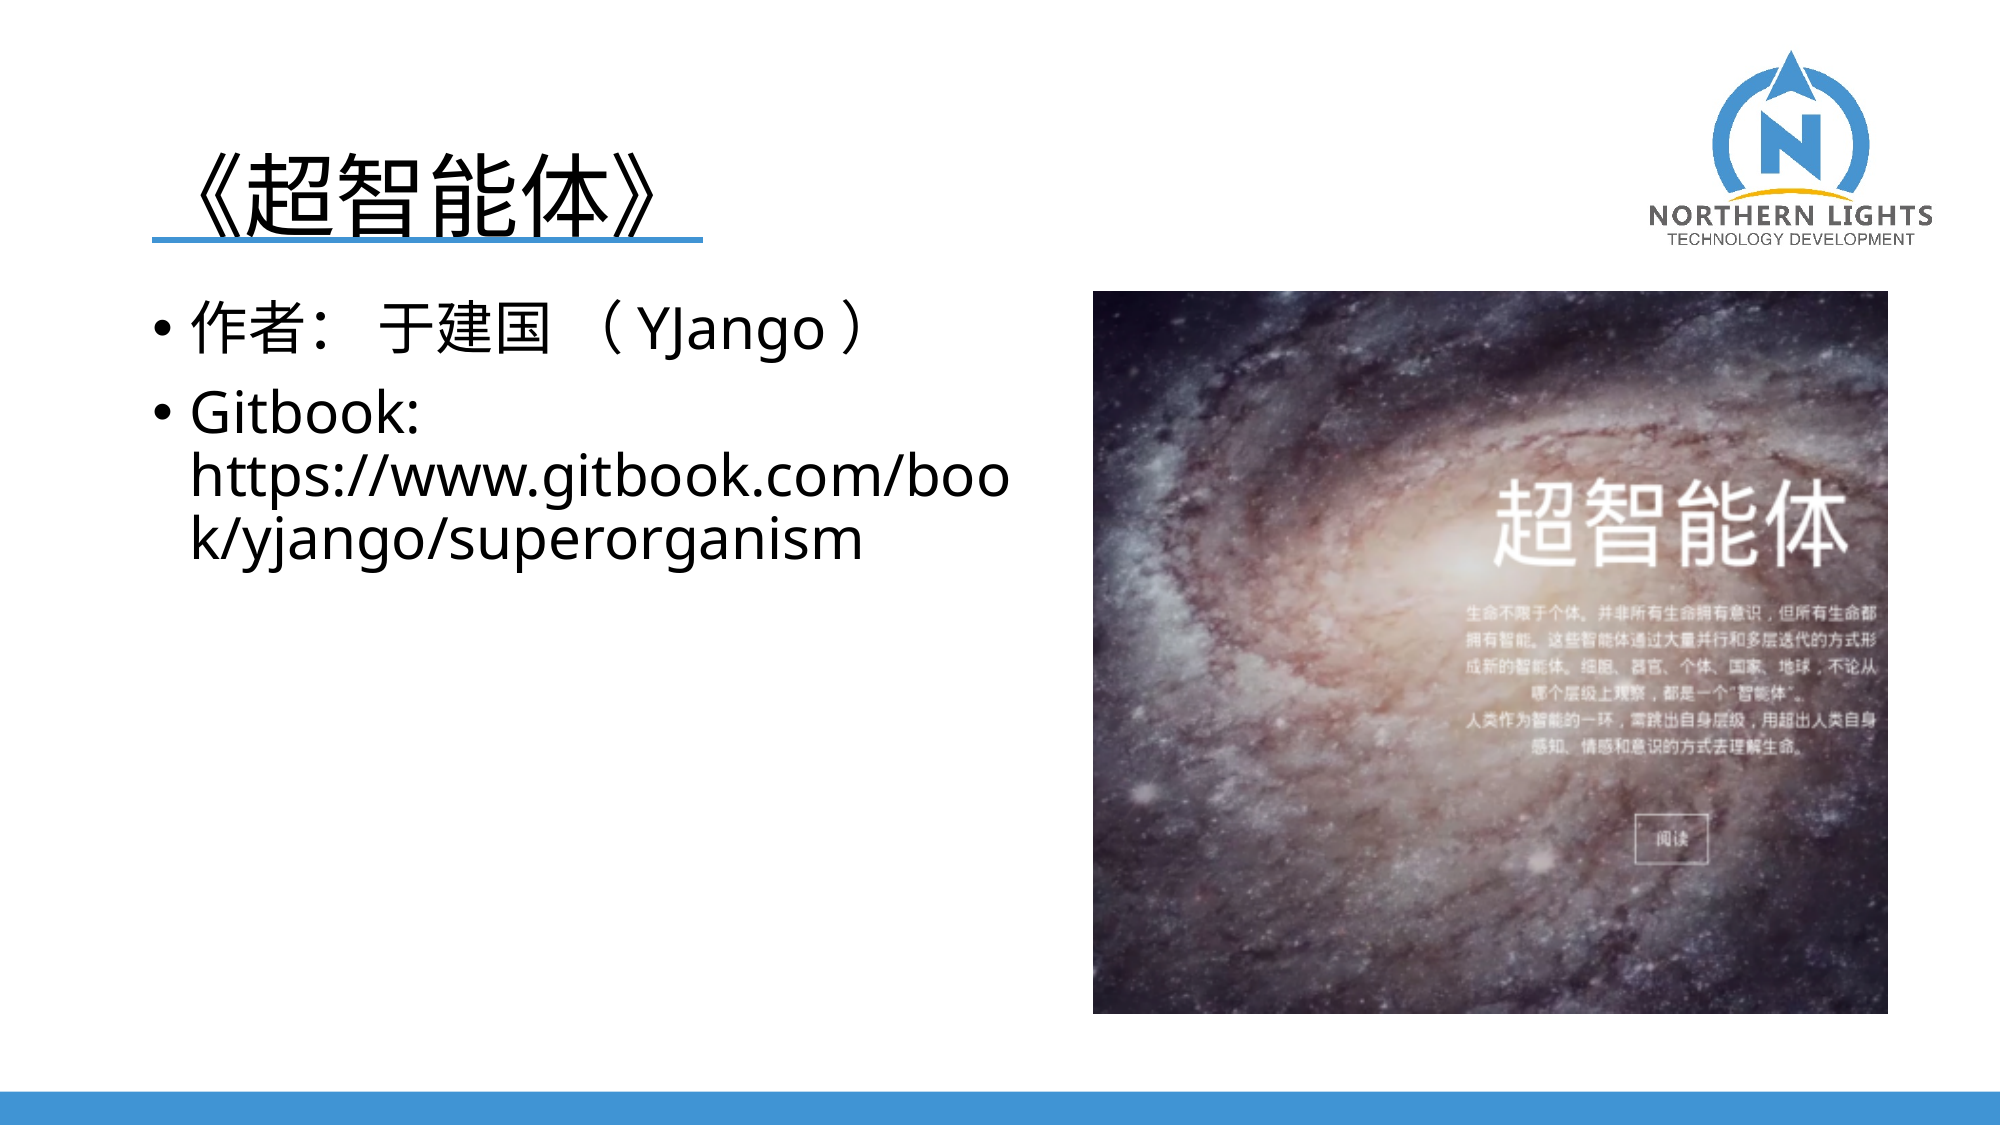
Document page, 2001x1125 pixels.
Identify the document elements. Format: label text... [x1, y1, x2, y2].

list 作者： 于建国 （YJango） Gitbook: https://www.gitbook.com/book/yjango/superorganism [137, 291, 1038, 1014]
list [1093, 291, 1888, 1014]
picture [1614, 33, 1964, 266]
title 《超智能体》 [137, 129, 1387, 272]
